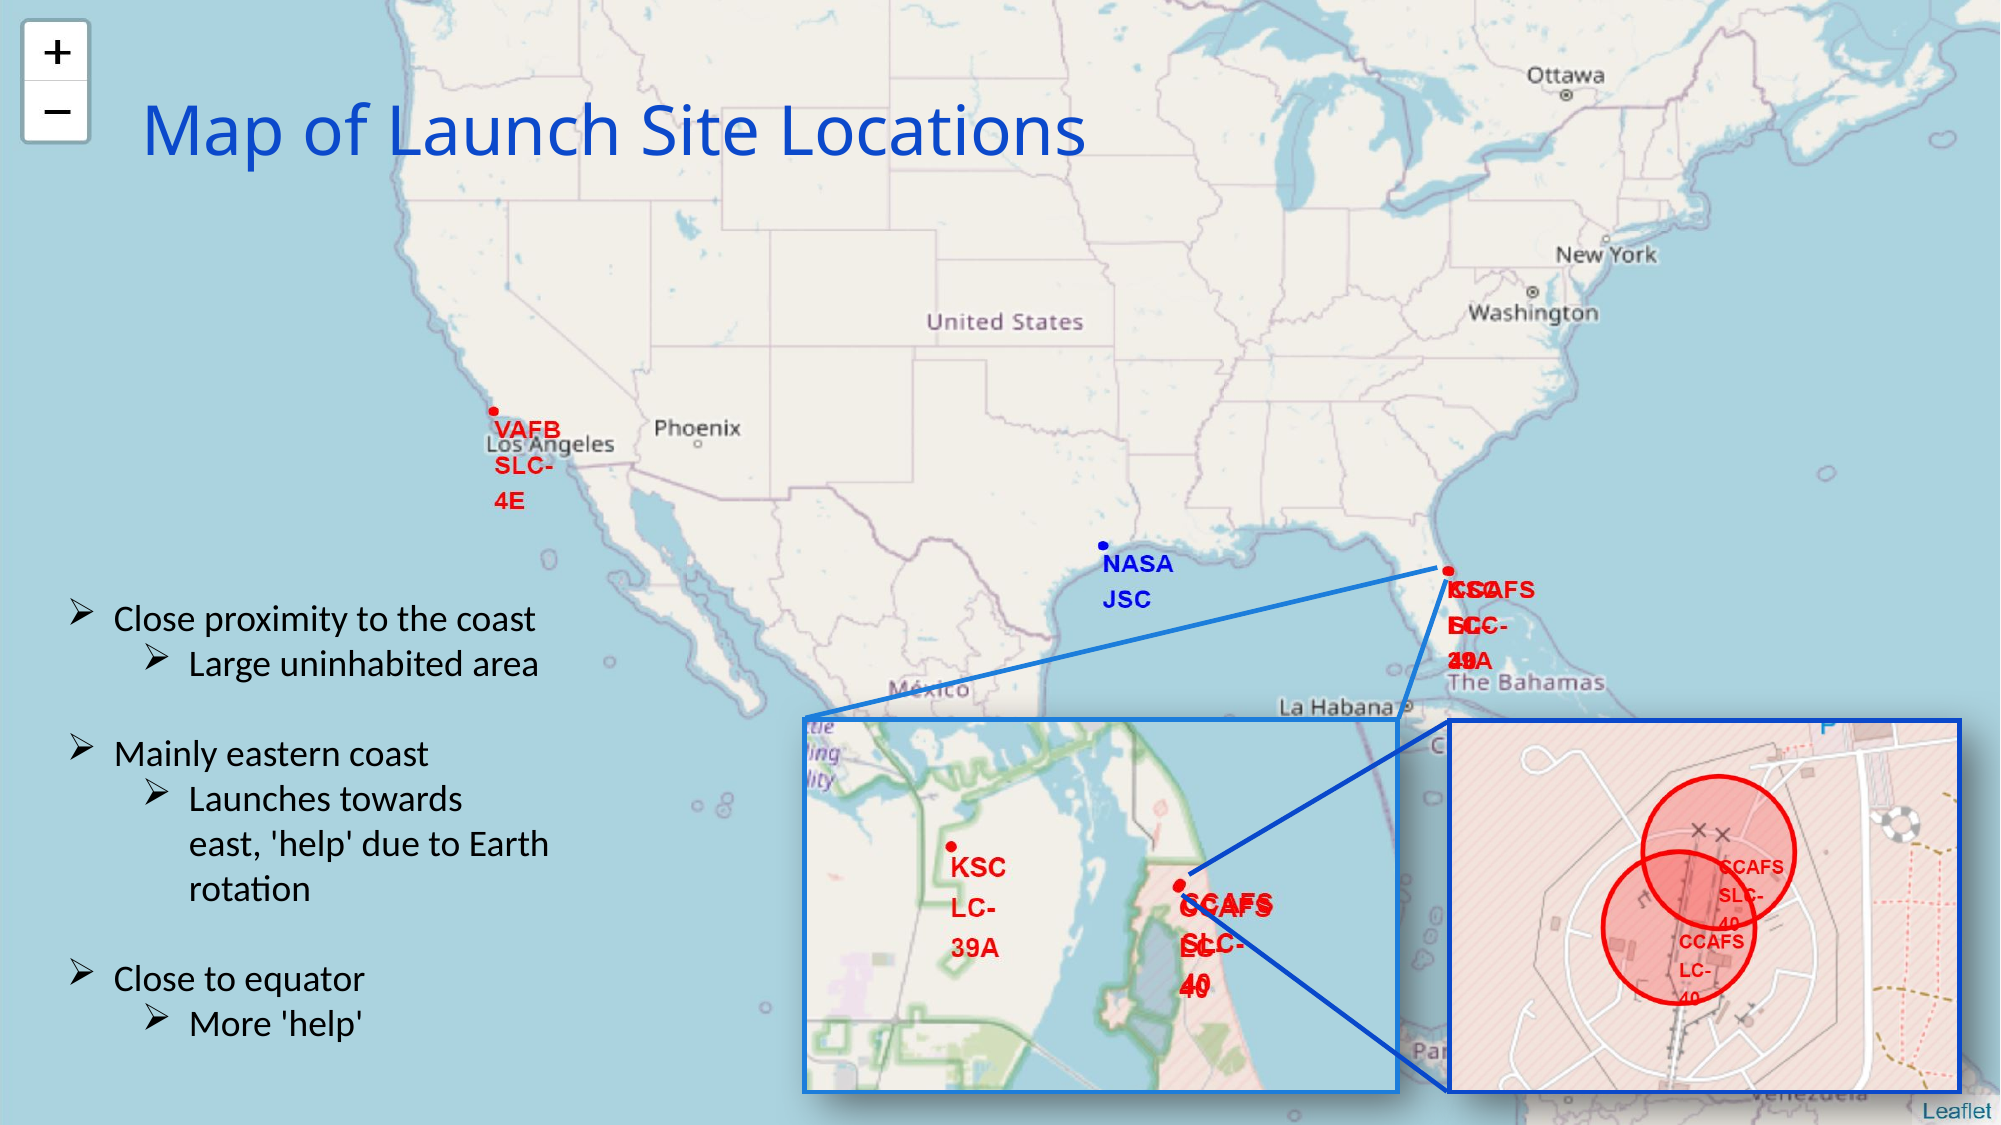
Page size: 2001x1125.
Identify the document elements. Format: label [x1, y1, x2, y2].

text_box [0, 0, 2000, 1125]
